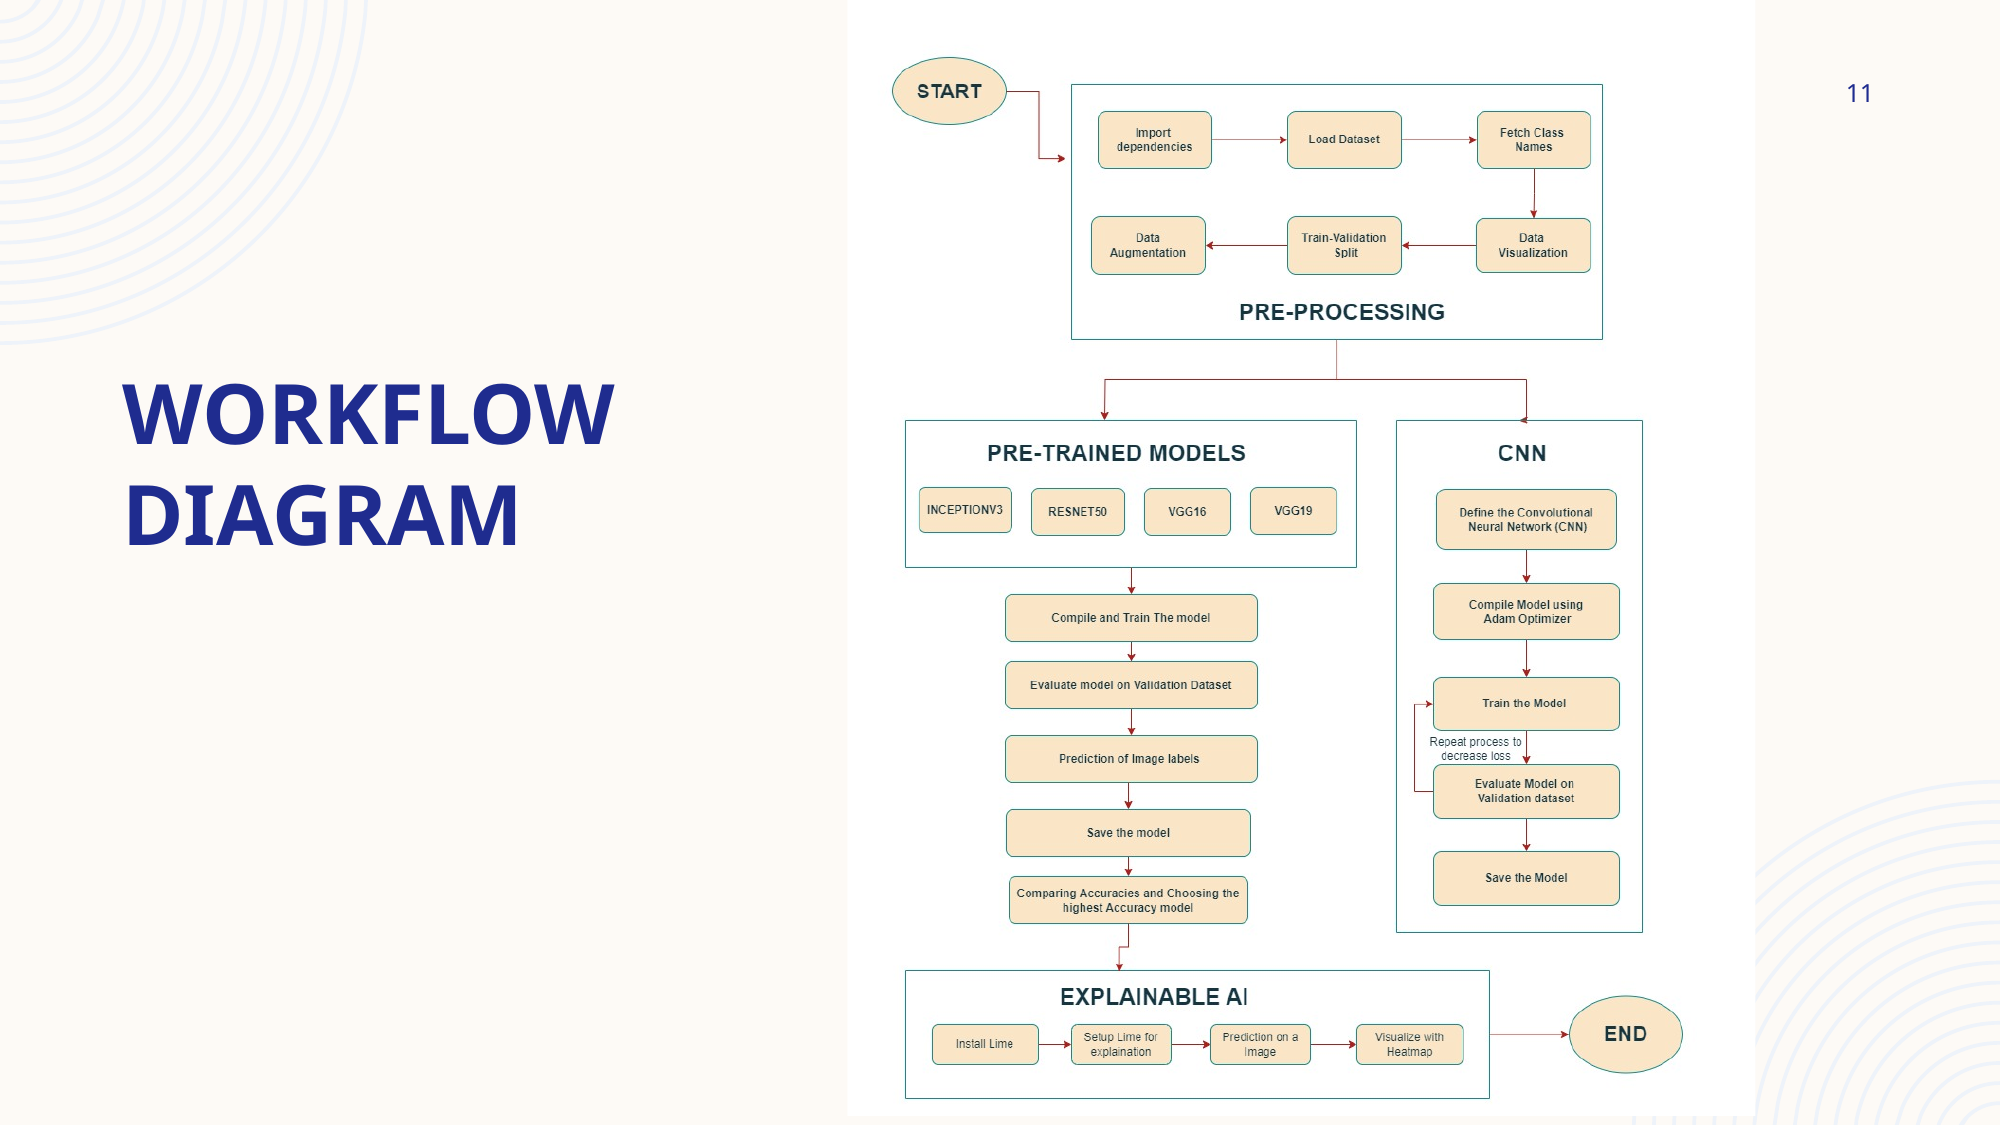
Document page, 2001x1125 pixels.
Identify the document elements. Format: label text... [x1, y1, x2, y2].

picture [847, 0, 1756, 1116]
text_box WORKFLOW DIAGRAM [107, 354, 727, 569]
slide_number 11 [1756, 75, 1875, 116]
